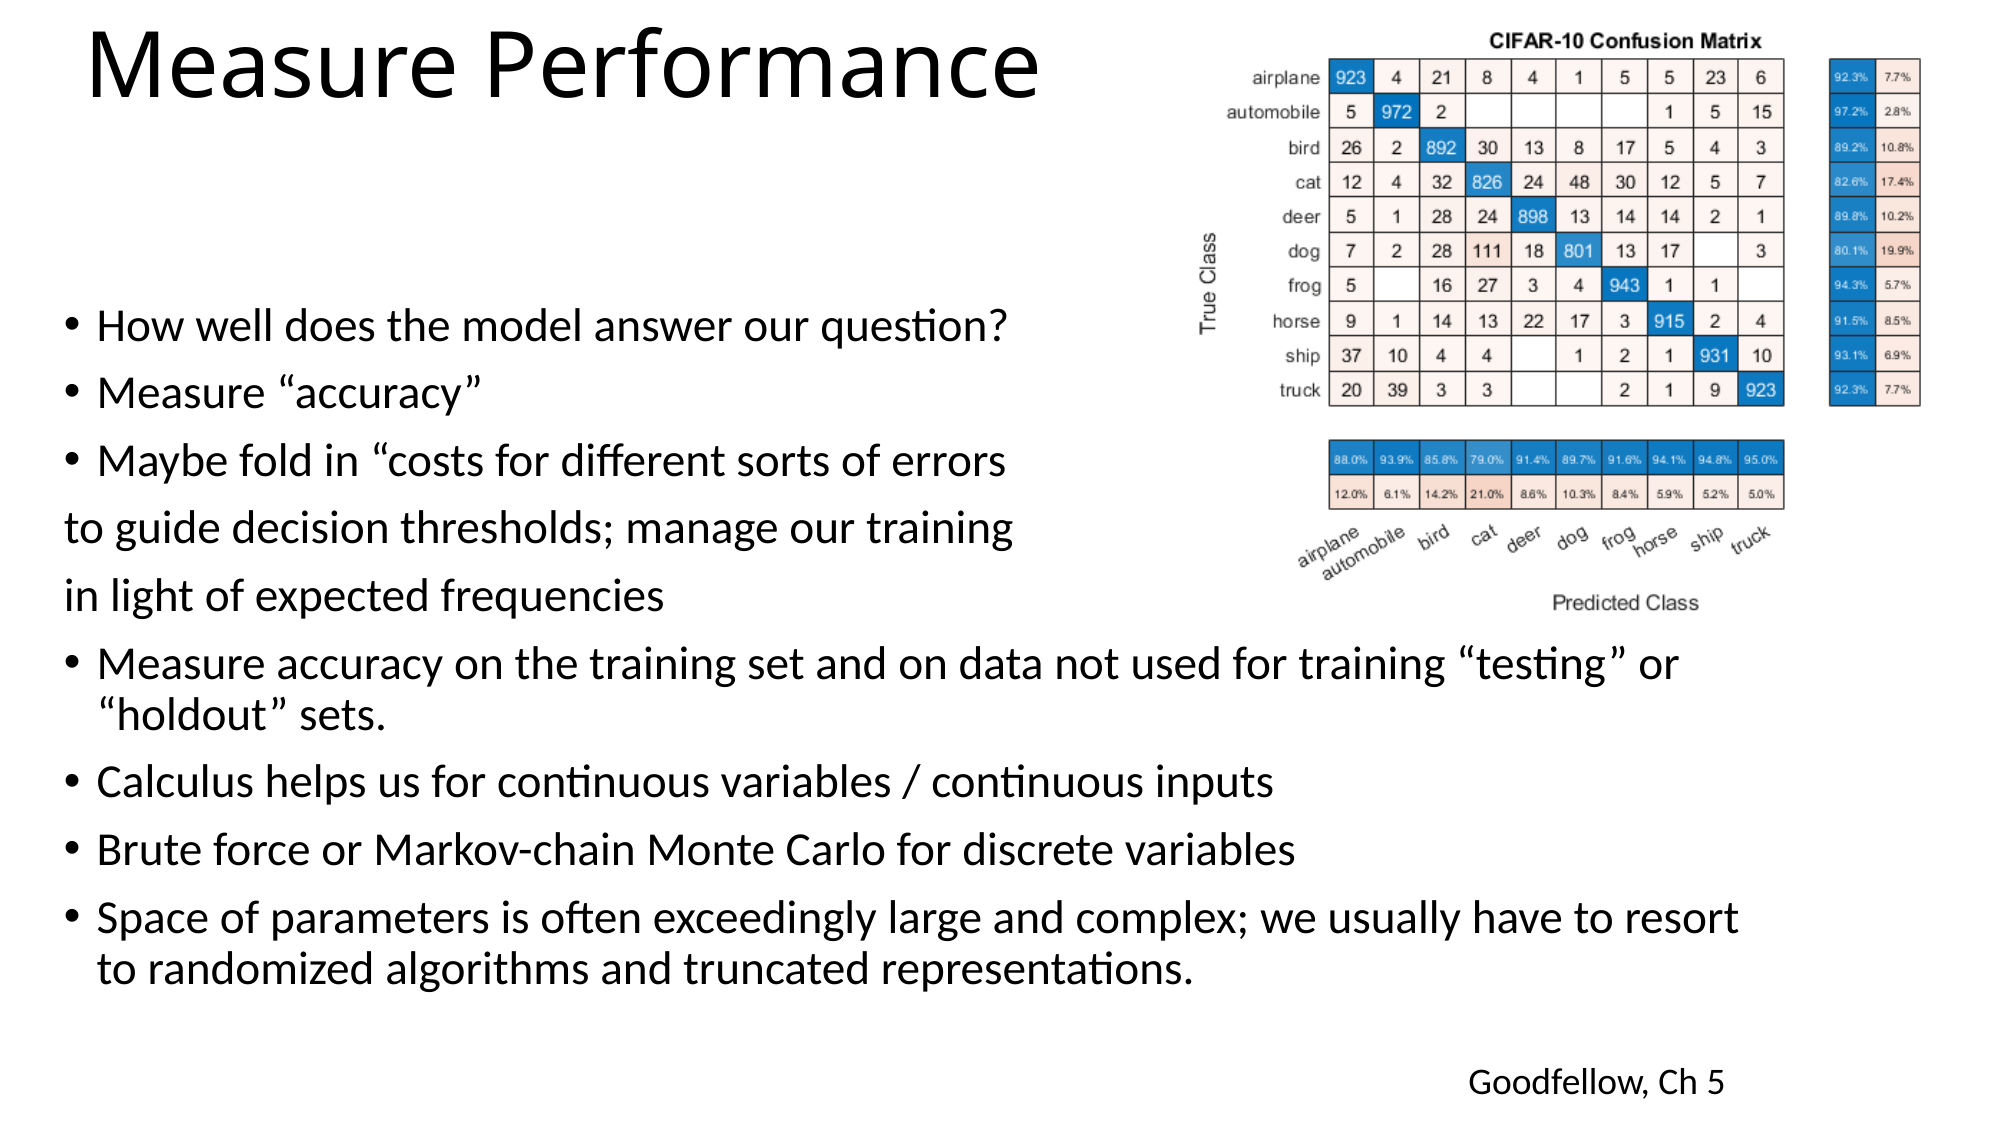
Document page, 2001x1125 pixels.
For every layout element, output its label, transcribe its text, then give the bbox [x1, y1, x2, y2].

picture [1194, 14, 1997, 616]
title Measure Performance [69, 14, 1194, 232]
list How well does the model answer our question? Measure “accuracy” Maybe fold in “costs for different sorts of errors to guide decision thresholds; manage our training in light of expected frequencies Measure accuracy on the training set and on data not used for training “testing” or “holdout” sets. Calculus helps us for continuous variables / continuous inputs Brute force or Markov-chain Monte Carlo for discrete variables Space of parameters is often exceedingly large and complex; we usually have to resort to randomized algorithms and truncated representations. [48, 292, 1774, 1007]
text_box Goodfellow, Ch 5 [1453, 1050, 1741, 1110]
